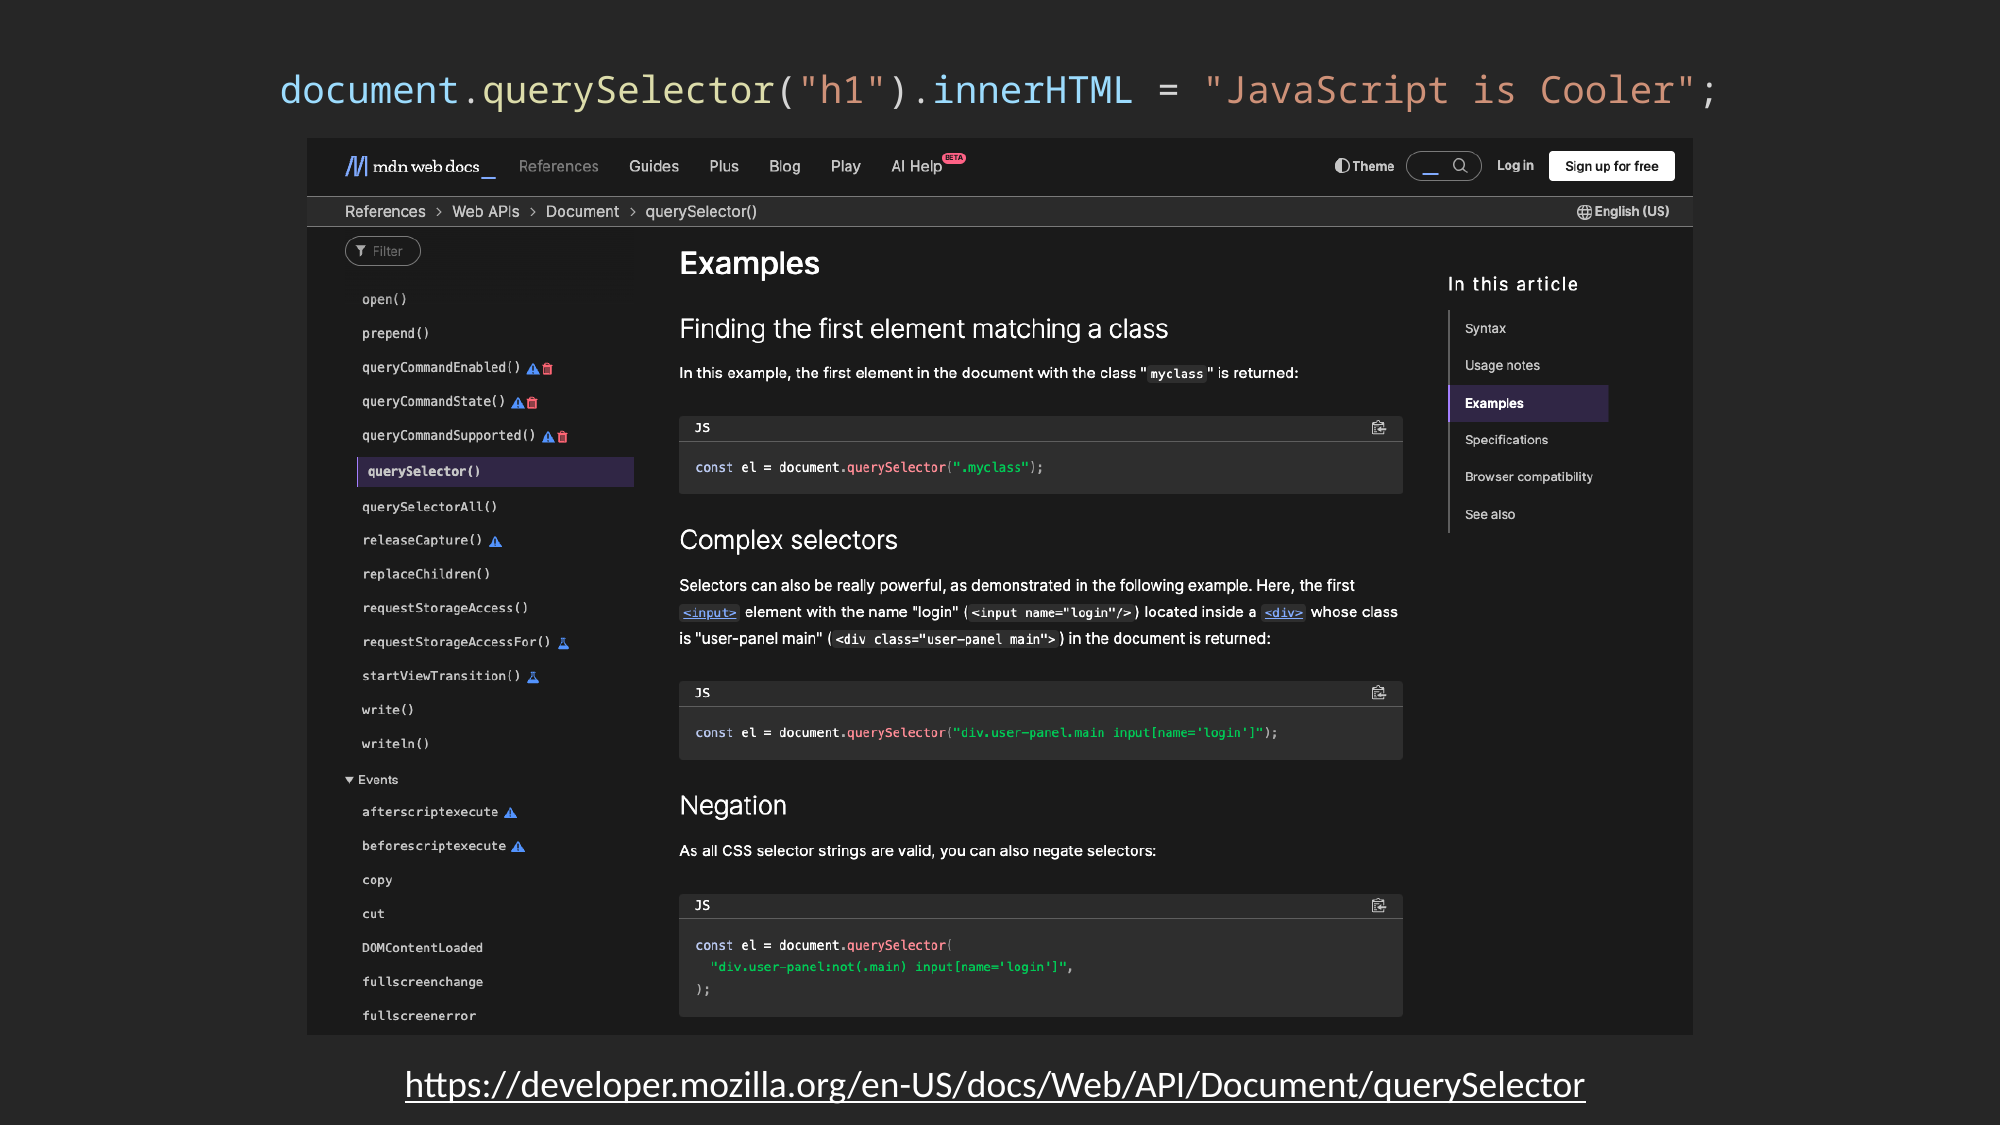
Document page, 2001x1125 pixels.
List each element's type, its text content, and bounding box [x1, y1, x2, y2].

text_box https://developer.mozilla.org/en-US/docs/Web/API/Document/querySelector [389, 1053, 1611, 1113]
text_box document.querySelector("h1").innerHTML = "JavaScript is Cooler"; [265, 58, 1735, 119]
picture [307, 138, 1693, 1035]
